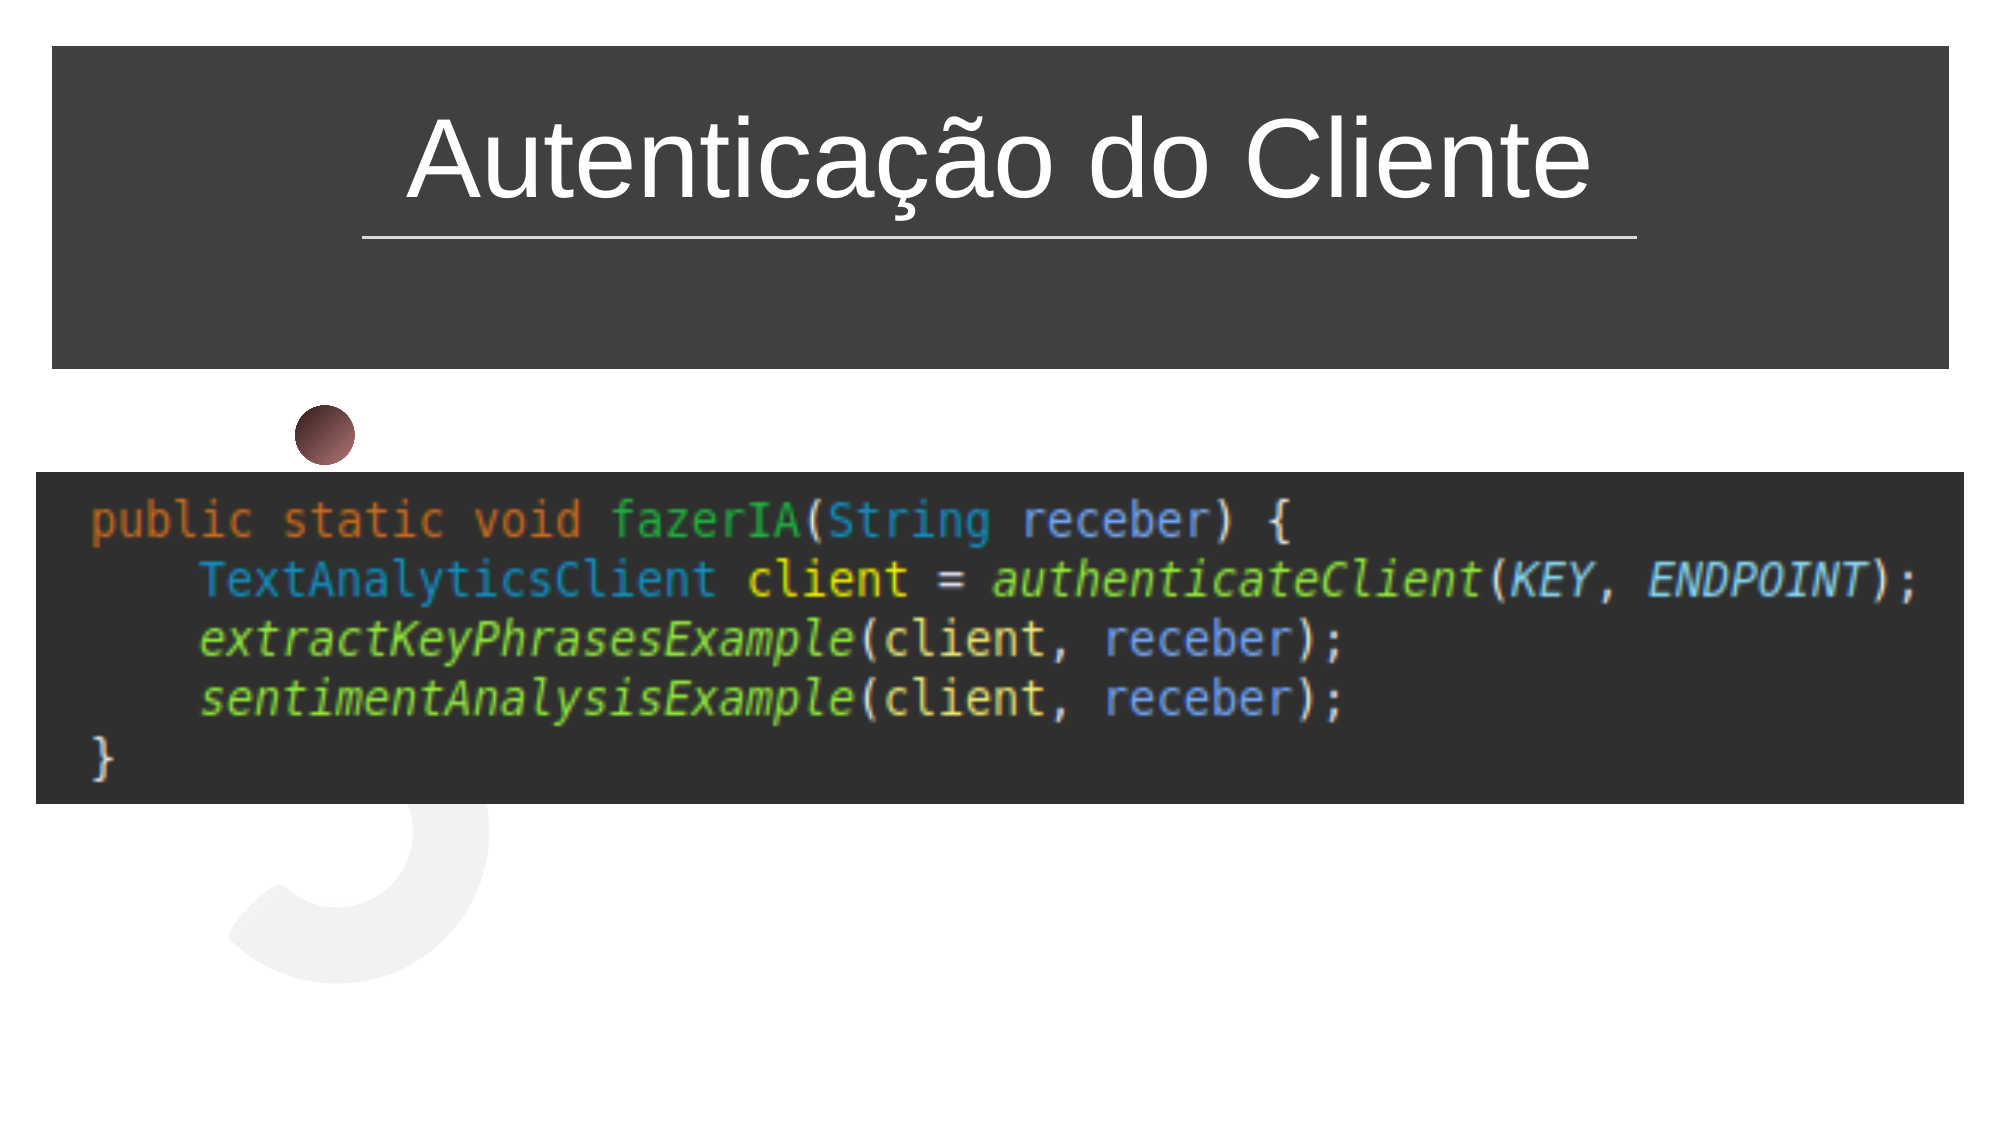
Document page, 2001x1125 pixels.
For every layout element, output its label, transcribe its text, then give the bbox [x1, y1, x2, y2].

title Autenticação do Cliente [86, 76, 1914, 230]
picture [36, 472, 1964, 804]
text_box [60, 54, 1940, 361]
